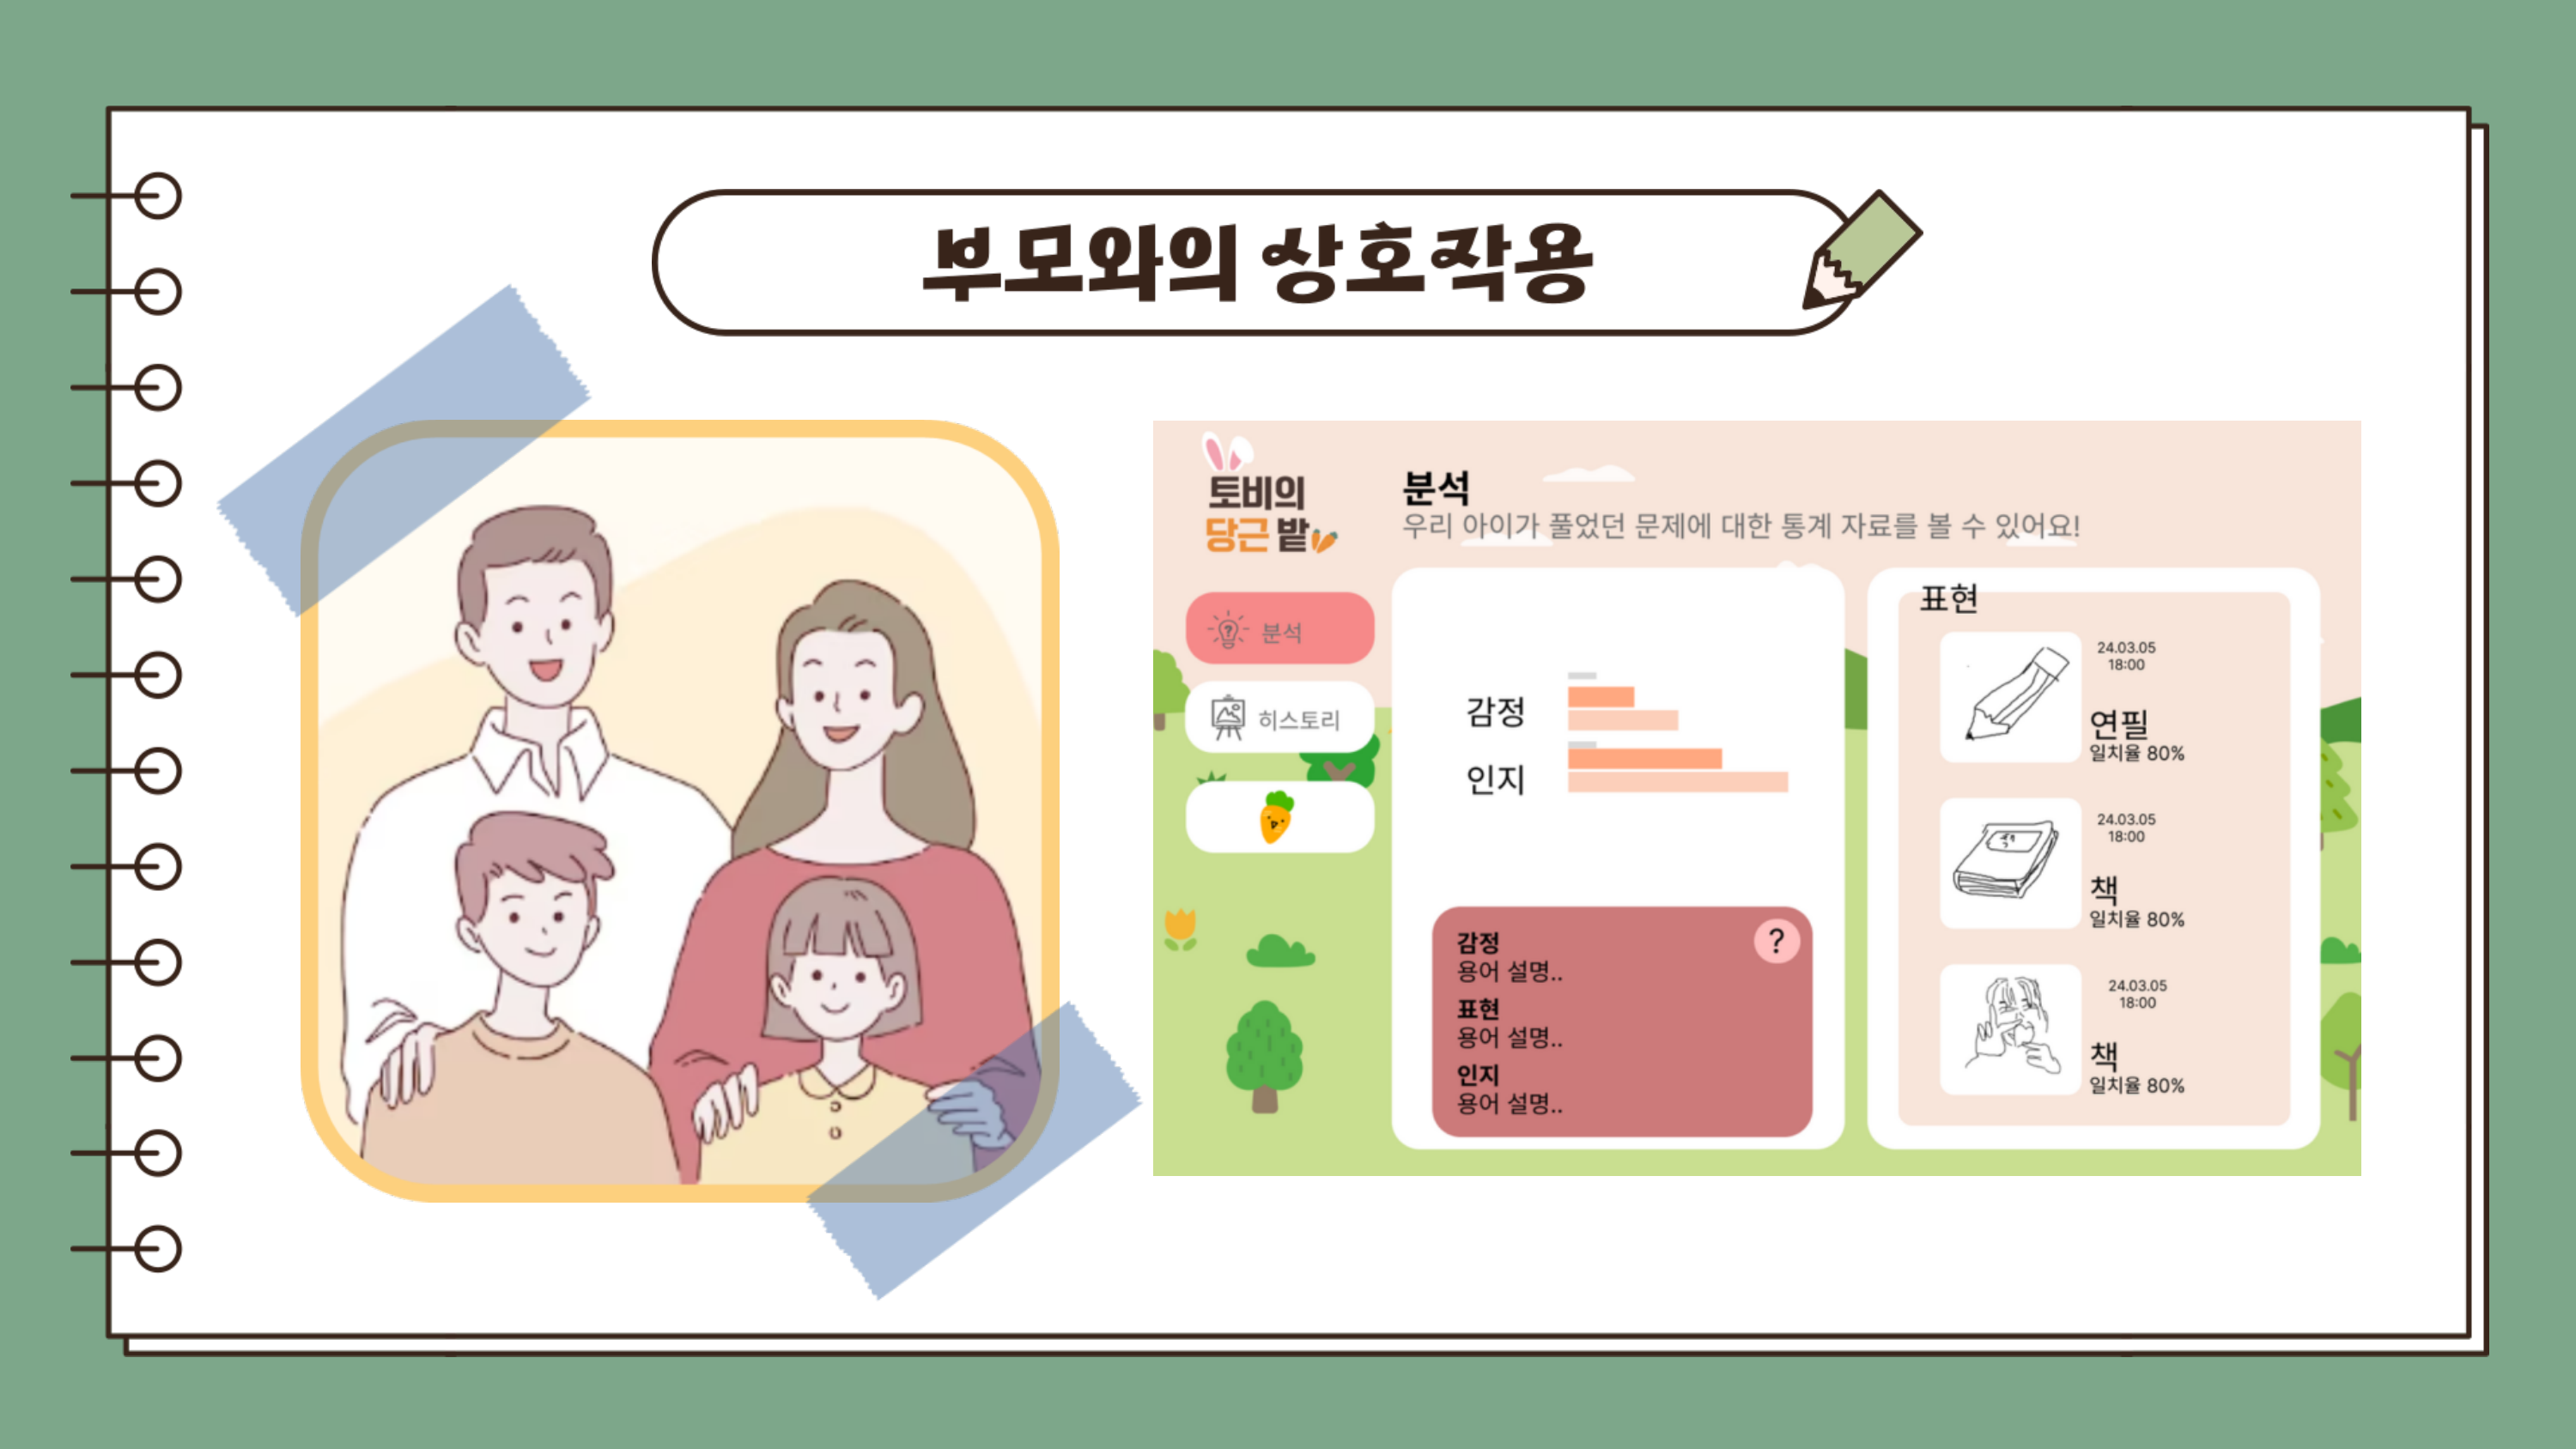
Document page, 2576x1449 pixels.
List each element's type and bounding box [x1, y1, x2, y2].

text_box [301, 420, 1060, 1203]
text_box [70, 105, 2489, 1358]
text_box [206, 262, 605, 640]
picture [351, 146, 1956, 421]
text_box [1153, 421, 2361, 1176]
text_box [797, 981, 1154, 1320]
